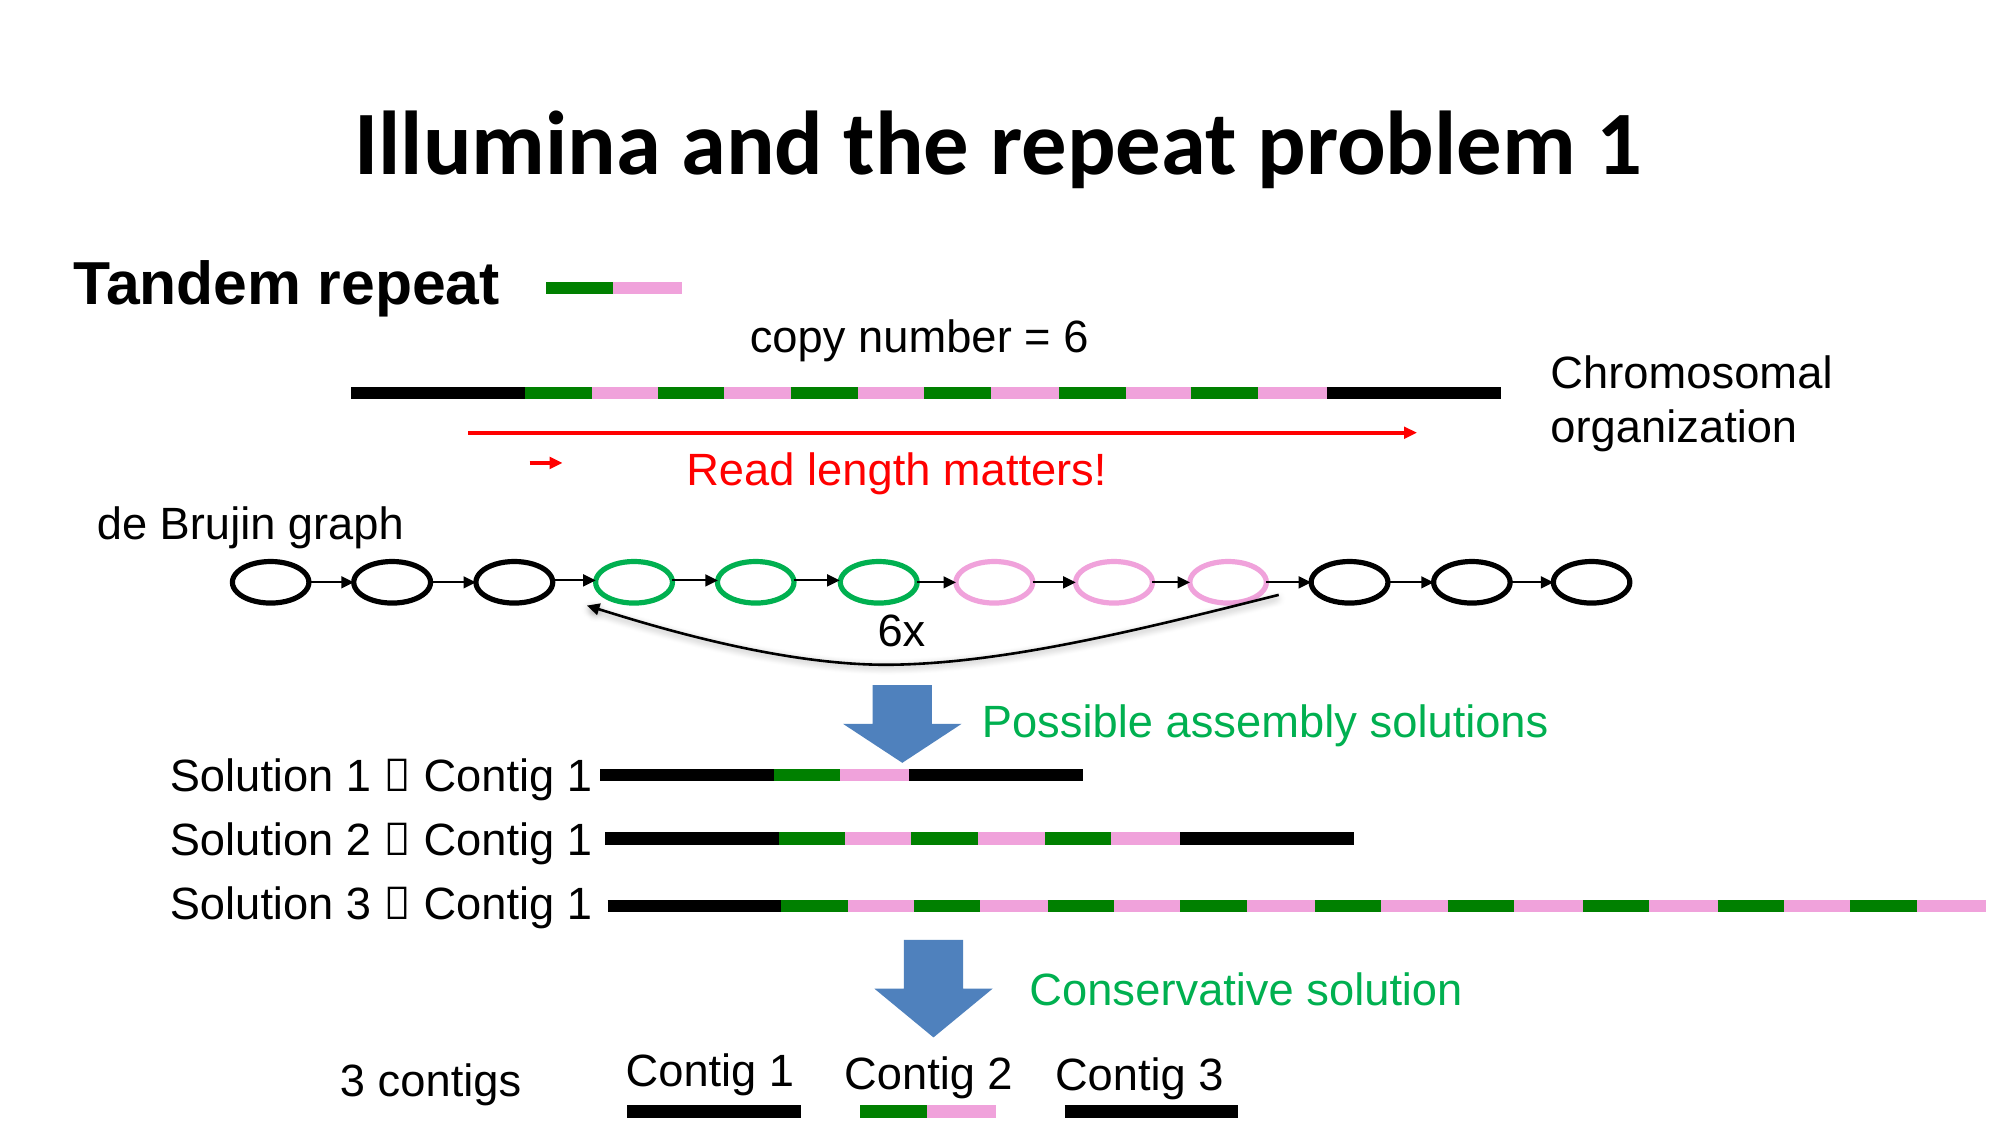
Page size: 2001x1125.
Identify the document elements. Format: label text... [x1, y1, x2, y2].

text_box 3 contigs [325, 1043, 537, 1113]
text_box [79, 486, 1631, 604]
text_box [143, 684, 1986, 937]
text_box [610, 615, 1207, 667]
text_box Tandem repeat [58, 236, 516, 324]
text_box Illumina and the repeat problem 1 [99, 37, 1900, 241]
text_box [609, 948, 1481, 1112]
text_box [468, 432, 1417, 486]
text_box copy number = 6 [735, 299, 1104, 369]
text_box Chromosomal organization [1535, 335, 1861, 460]
